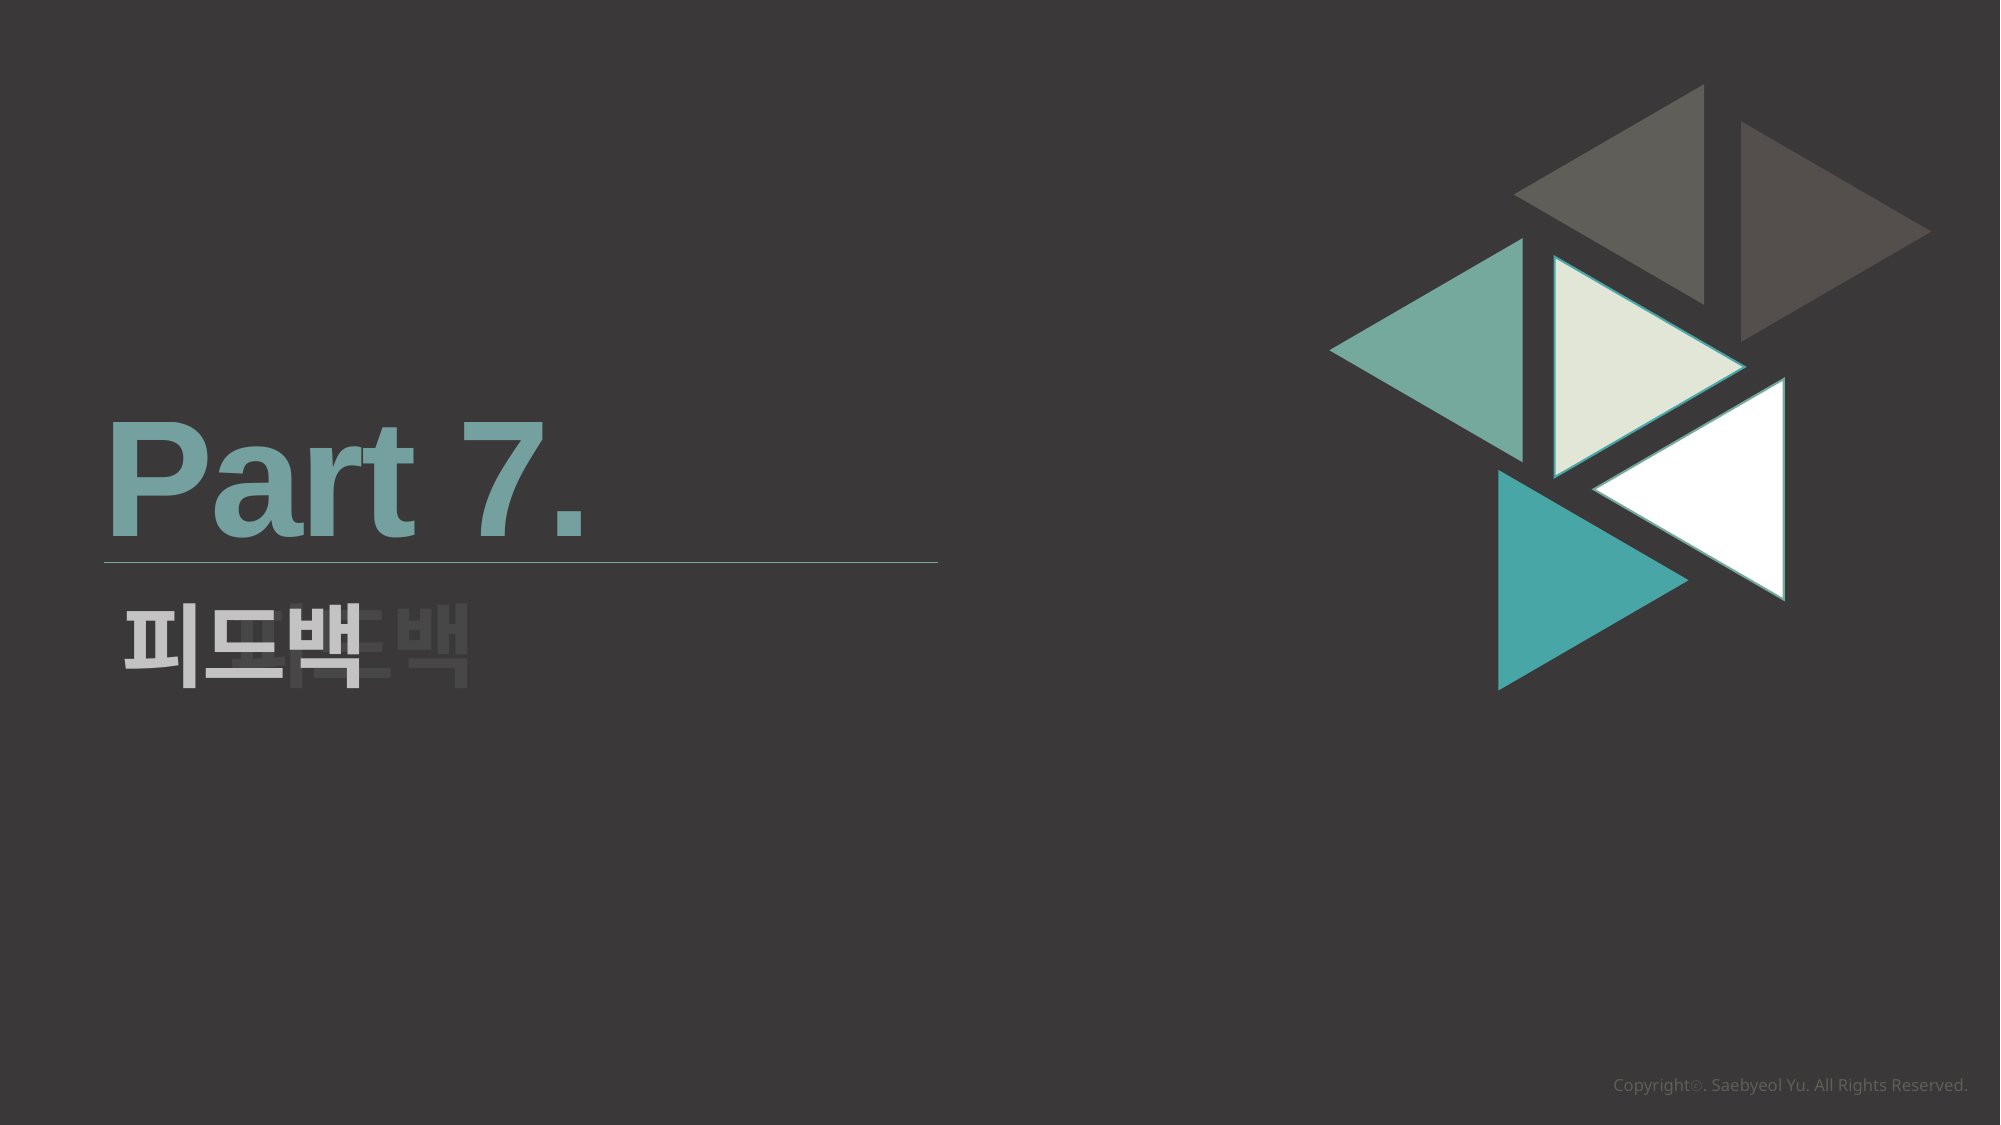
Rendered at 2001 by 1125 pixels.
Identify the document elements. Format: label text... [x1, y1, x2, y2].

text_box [1331, 84, 1932, 691]
text_box Part 7. [87, 362, 609, 578]
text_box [95, 580, 1140, 708]
